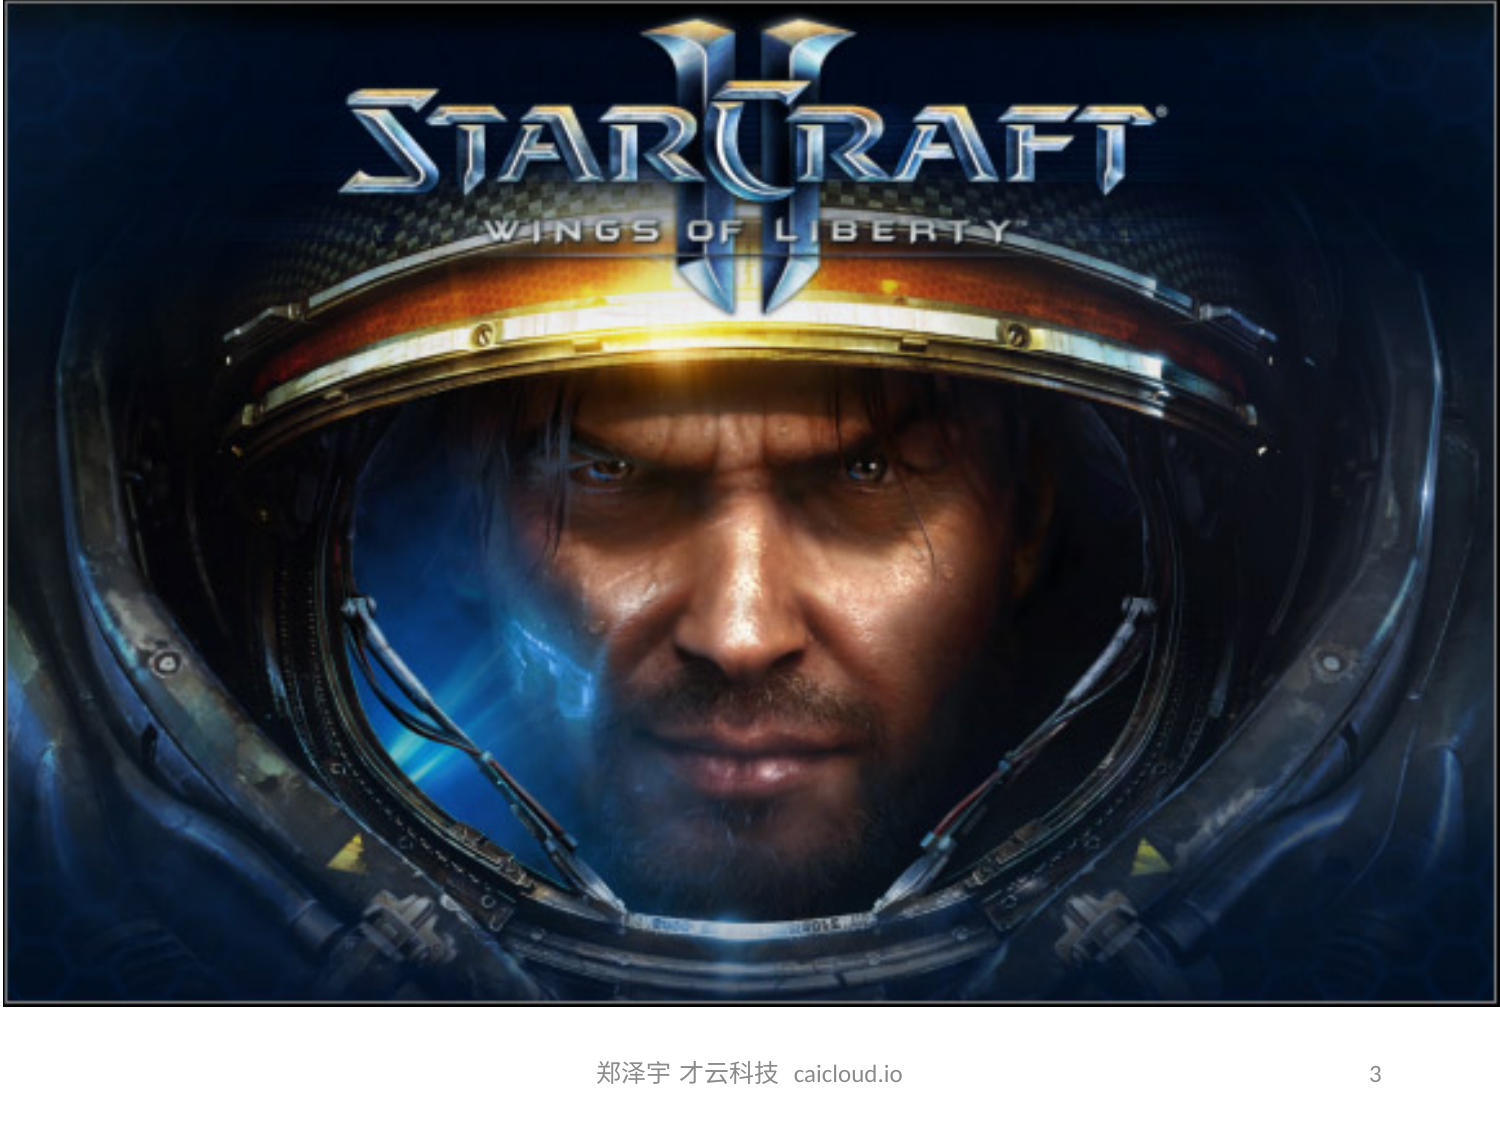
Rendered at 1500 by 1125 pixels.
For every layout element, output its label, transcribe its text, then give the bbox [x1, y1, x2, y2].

footer 郑泽宇 才云科技 caicloud.io [496, 1042, 1004, 1103]
picture [3, 0, 1500, 1007]
slide_number 3 [1059, 1042, 1397, 1103]
